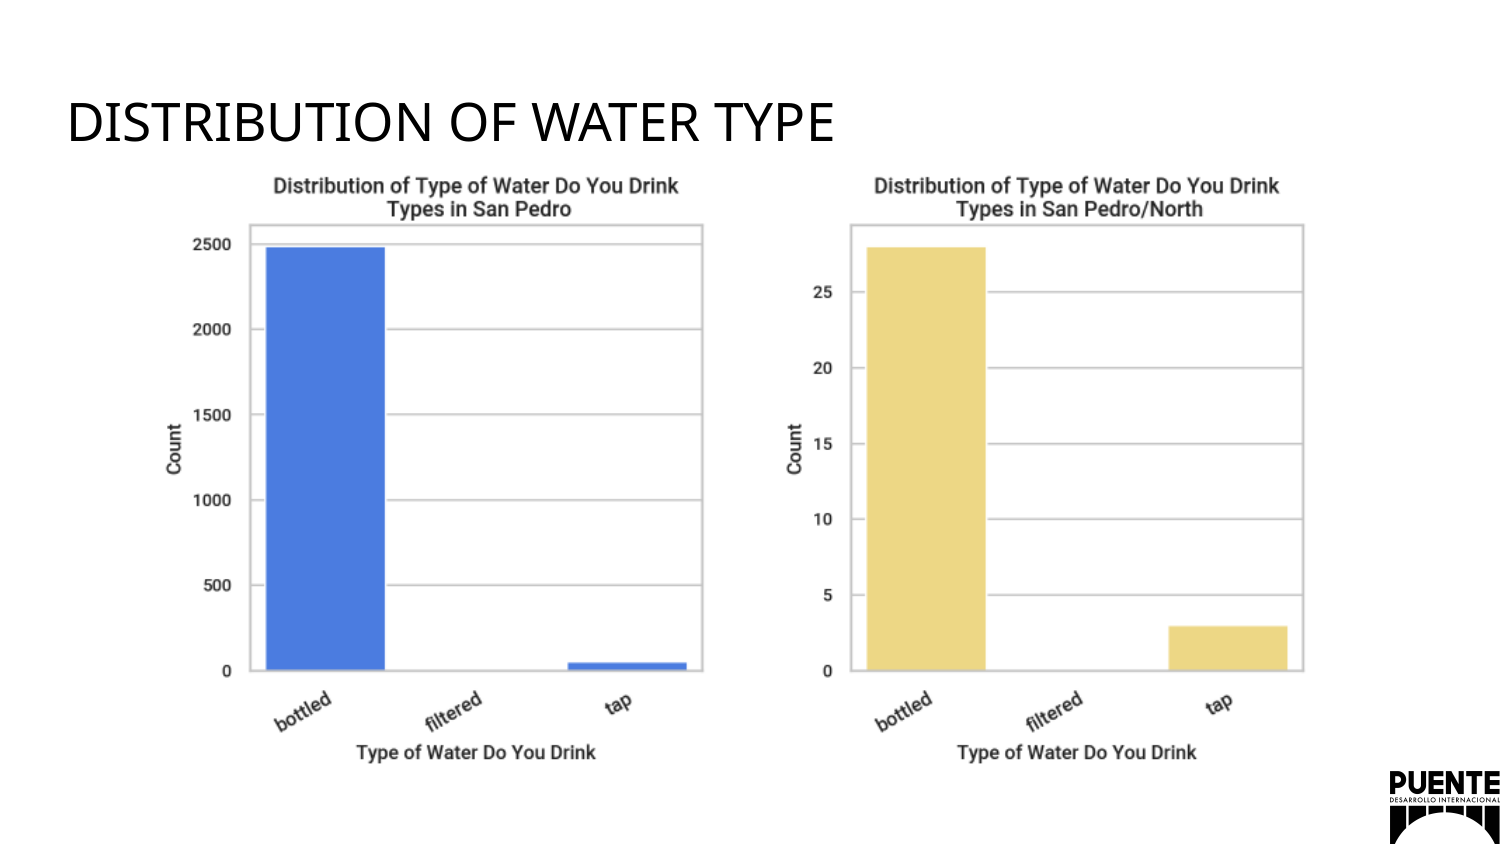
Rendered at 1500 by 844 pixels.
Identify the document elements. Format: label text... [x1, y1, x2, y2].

picture [152, 166, 1348, 772]
title DISTRIBUTION OF WATER TYPE [51, 72, 1449, 167]
picture [1390, 770, 1500, 844]
